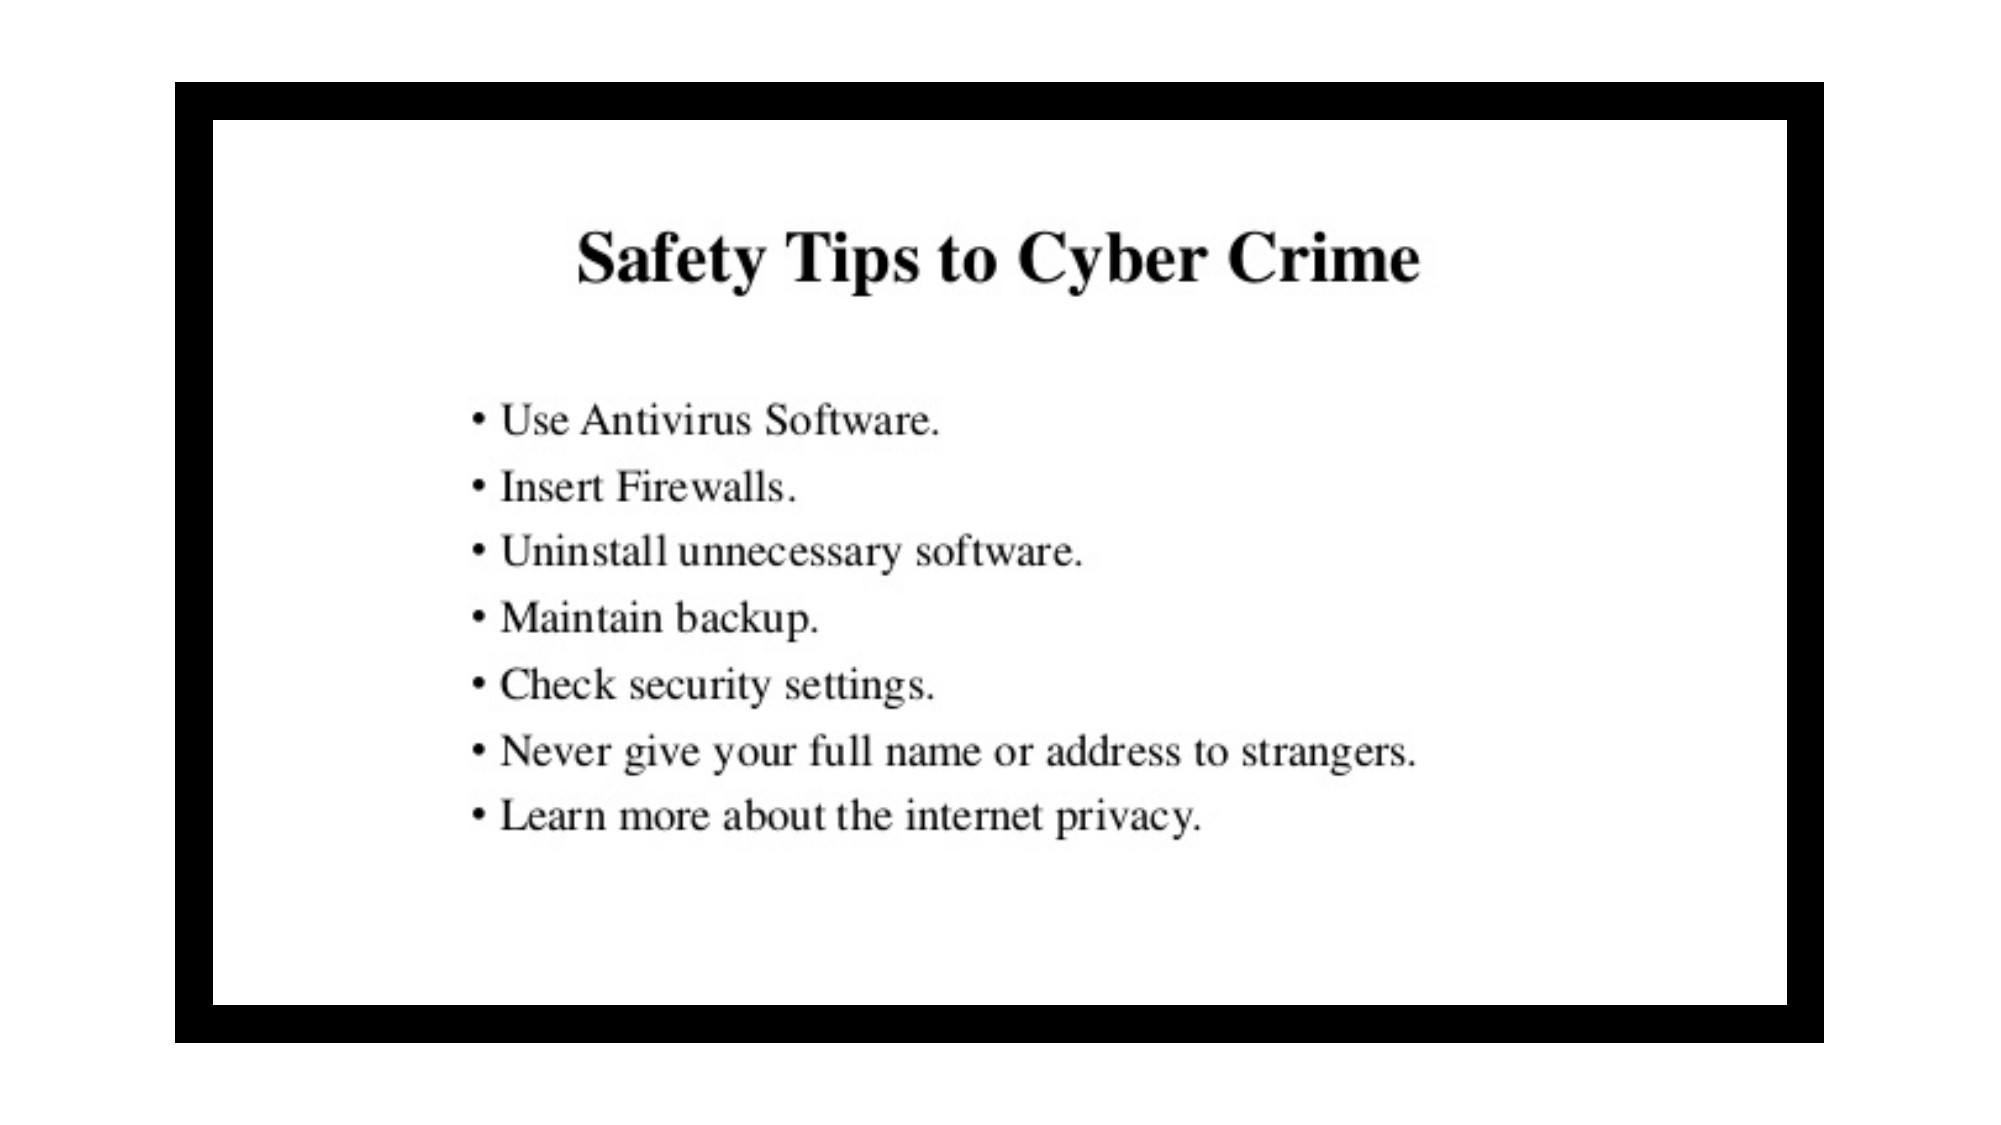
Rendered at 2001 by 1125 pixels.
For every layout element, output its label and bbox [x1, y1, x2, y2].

picture [212, 119, 1788, 1006]
